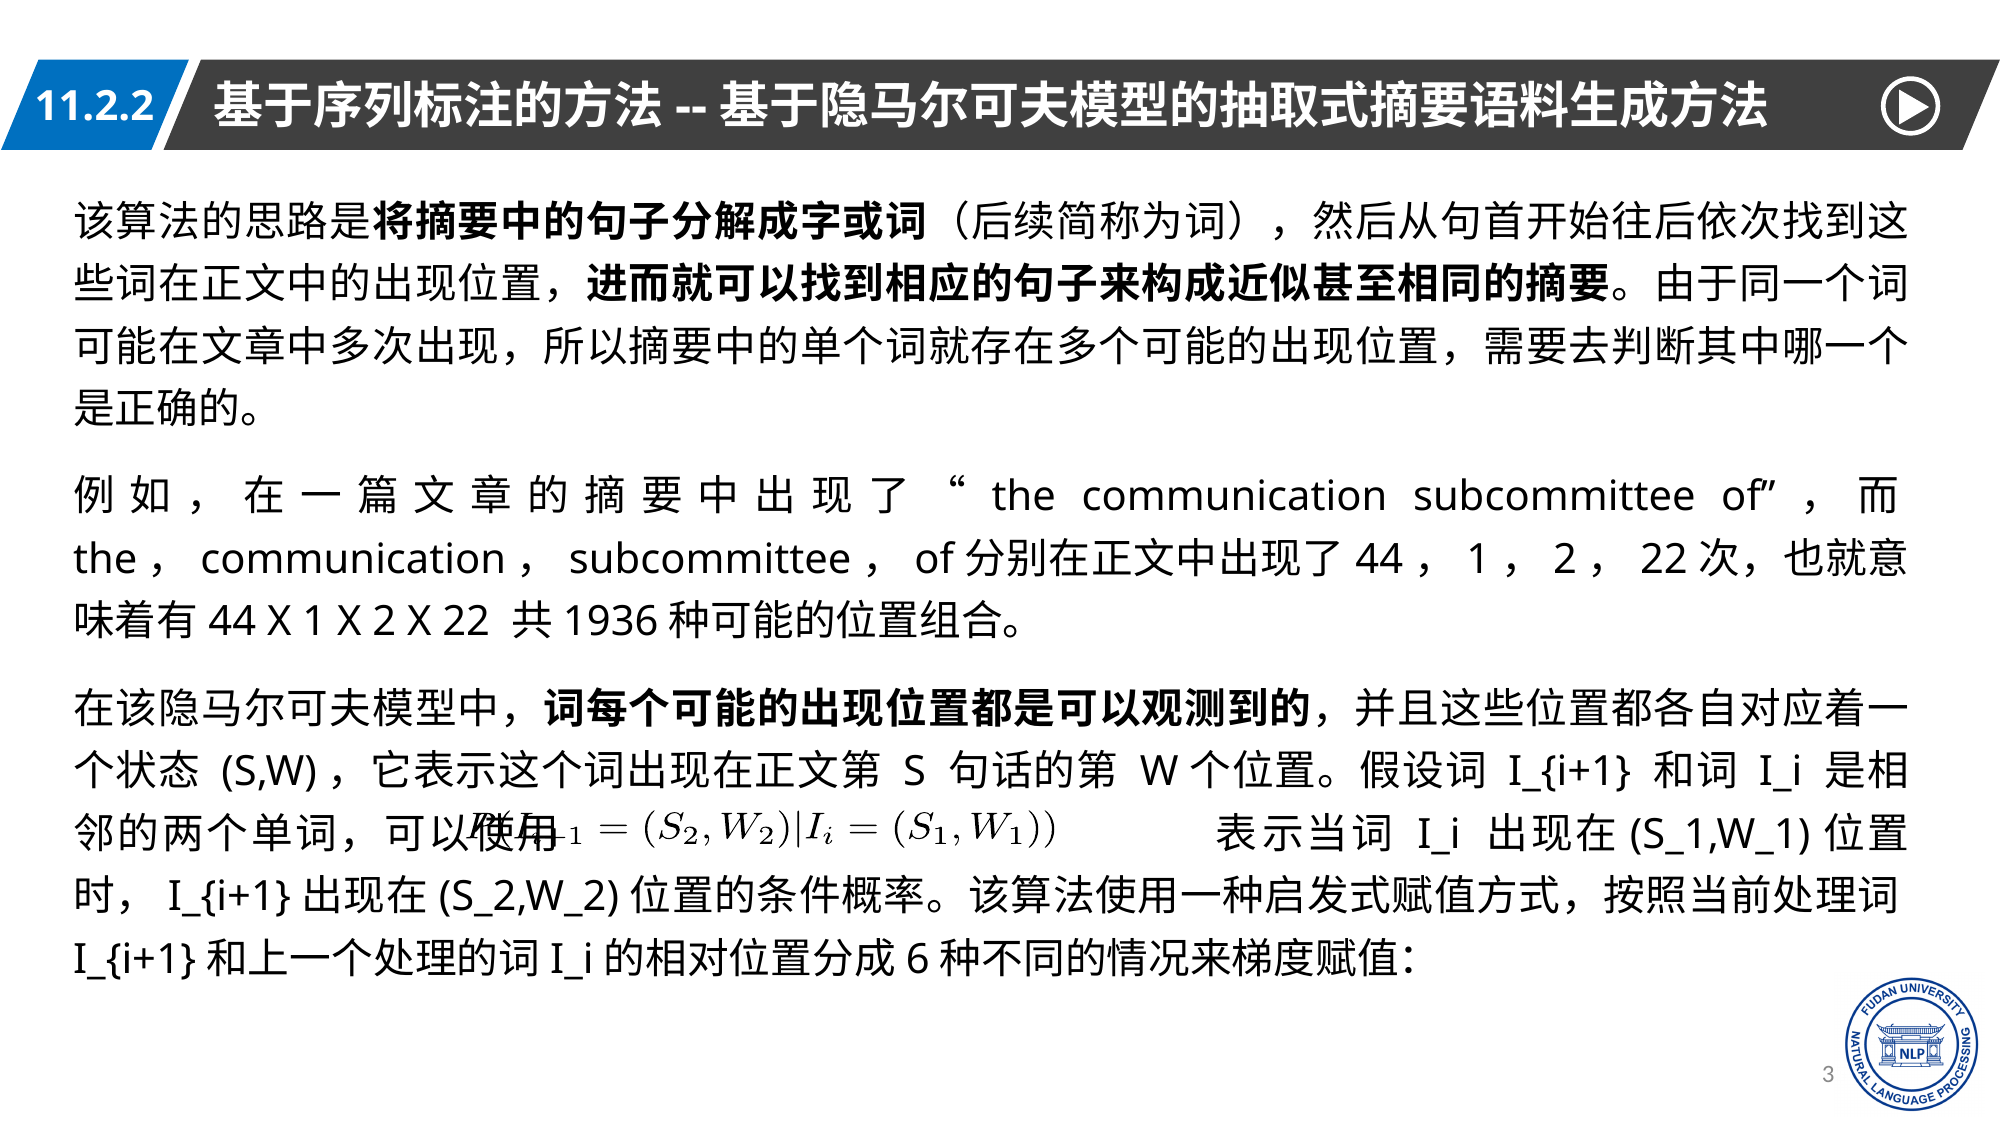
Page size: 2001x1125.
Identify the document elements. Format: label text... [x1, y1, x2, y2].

slide_number 35 [1412, 1077, 1863, 1103]
text_box 基于序列标注的方法--基于隐马尔可夫模型的抽取式摘要语料生成方法 [198, 66, 1785, 142]
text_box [465, 810, 1055, 849]
text_box 该算法的思路是将摘要中的句子分解成字或词（后续简称为词），然后从句首开始往后依次找到这些词在正文中的出现位置，进而就可以找到相应的句子来构成近似甚至相同的摘要。由于同一个词可能在文章中多次出现，所以摘要中的单个词就存在多个可能的出现位置，需要去判断其中哪一个是正确的。 例如，在一篇文章的摘要中出现了“the communication subcommittee of”，而the，communication，subcommittee，of分别在正文中出现了44，1，2，22次，也就意味着有44 X 1 X 2 X 22 共1936种可能的位置组合。 在该隐马尔可夫模型中，词每个可能的出现位置都是可以观测到的，并且这些位置都各自对应着一个状态 (S,W)，它表示这个词出现在正文第 S 句话的第 W个位置。假设词 I_{i+1} 和词 I_i 是相邻的两个单词，可以使用 表示当词 I_i 出现在(S_1,W_1)位置时，I_{i+1}出现在(S_2,W_2)位置的条件概率。该算法使用一种启发式赋值方式，按照当前处理词I_{i+1}和上一个处理的词I_i的相对位置分成6种不同的情况来梯度赋值： [58, 174, 1925, 1077]
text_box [1883, 78, 1939, 134]
text_box [163, 59, 2000, 150]
text_box [33, 59, 189, 91]
text_box [1, 121, 157, 150]
picture [1834, 972, 1985, 1117]
text_box 11.2.2 [13, 71, 176, 137]
